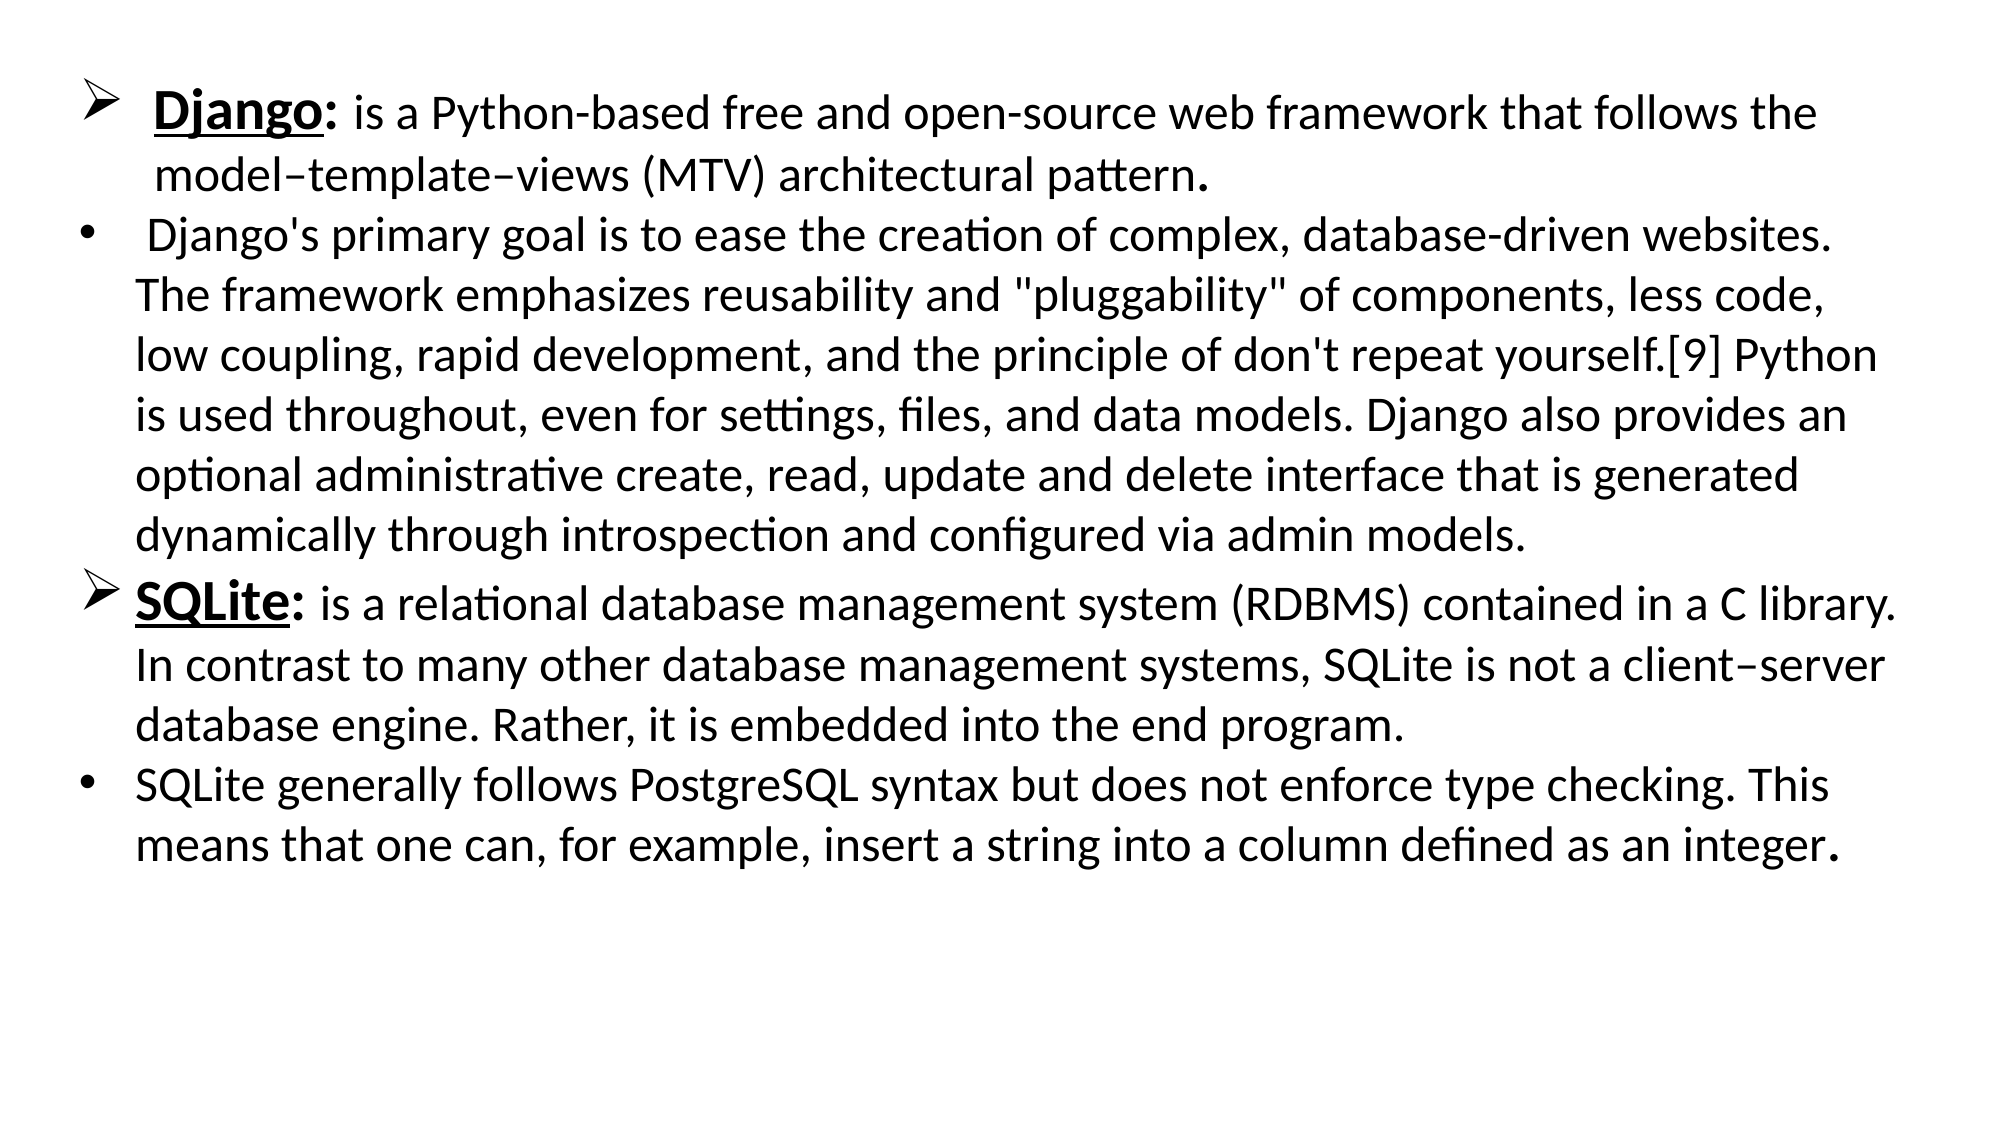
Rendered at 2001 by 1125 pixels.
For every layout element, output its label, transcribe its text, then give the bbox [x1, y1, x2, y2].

text_box Django: is a Python-based free and open-source web framework that follows the model–template–views (MTV) architectural pattern. Django's primary goal is to ease the creation of complex, database-driven websites. The framework emphasizes reusability and "pluggability" of components, less code, low coupling, rapid development, and the principle of don't repeat yourself.[9] Python is used throughout, even for settings, files, and data models. Django also provides an optional administrative create, read, update and delete interface that is generated dynamically through introspection and configured via admin models. SQLite: is a relational database management system (RDBMS) contained in a C library. In contrast to many other database management systems, SQLite is not a client–server database engine. Rather, it is embedded into the end program. SQLite generally follows PostgreSQL syntax but does not enforce type checking. This means that one can, for example, insert a string into a column defined as an integer. [64, 64, 1922, 879]
